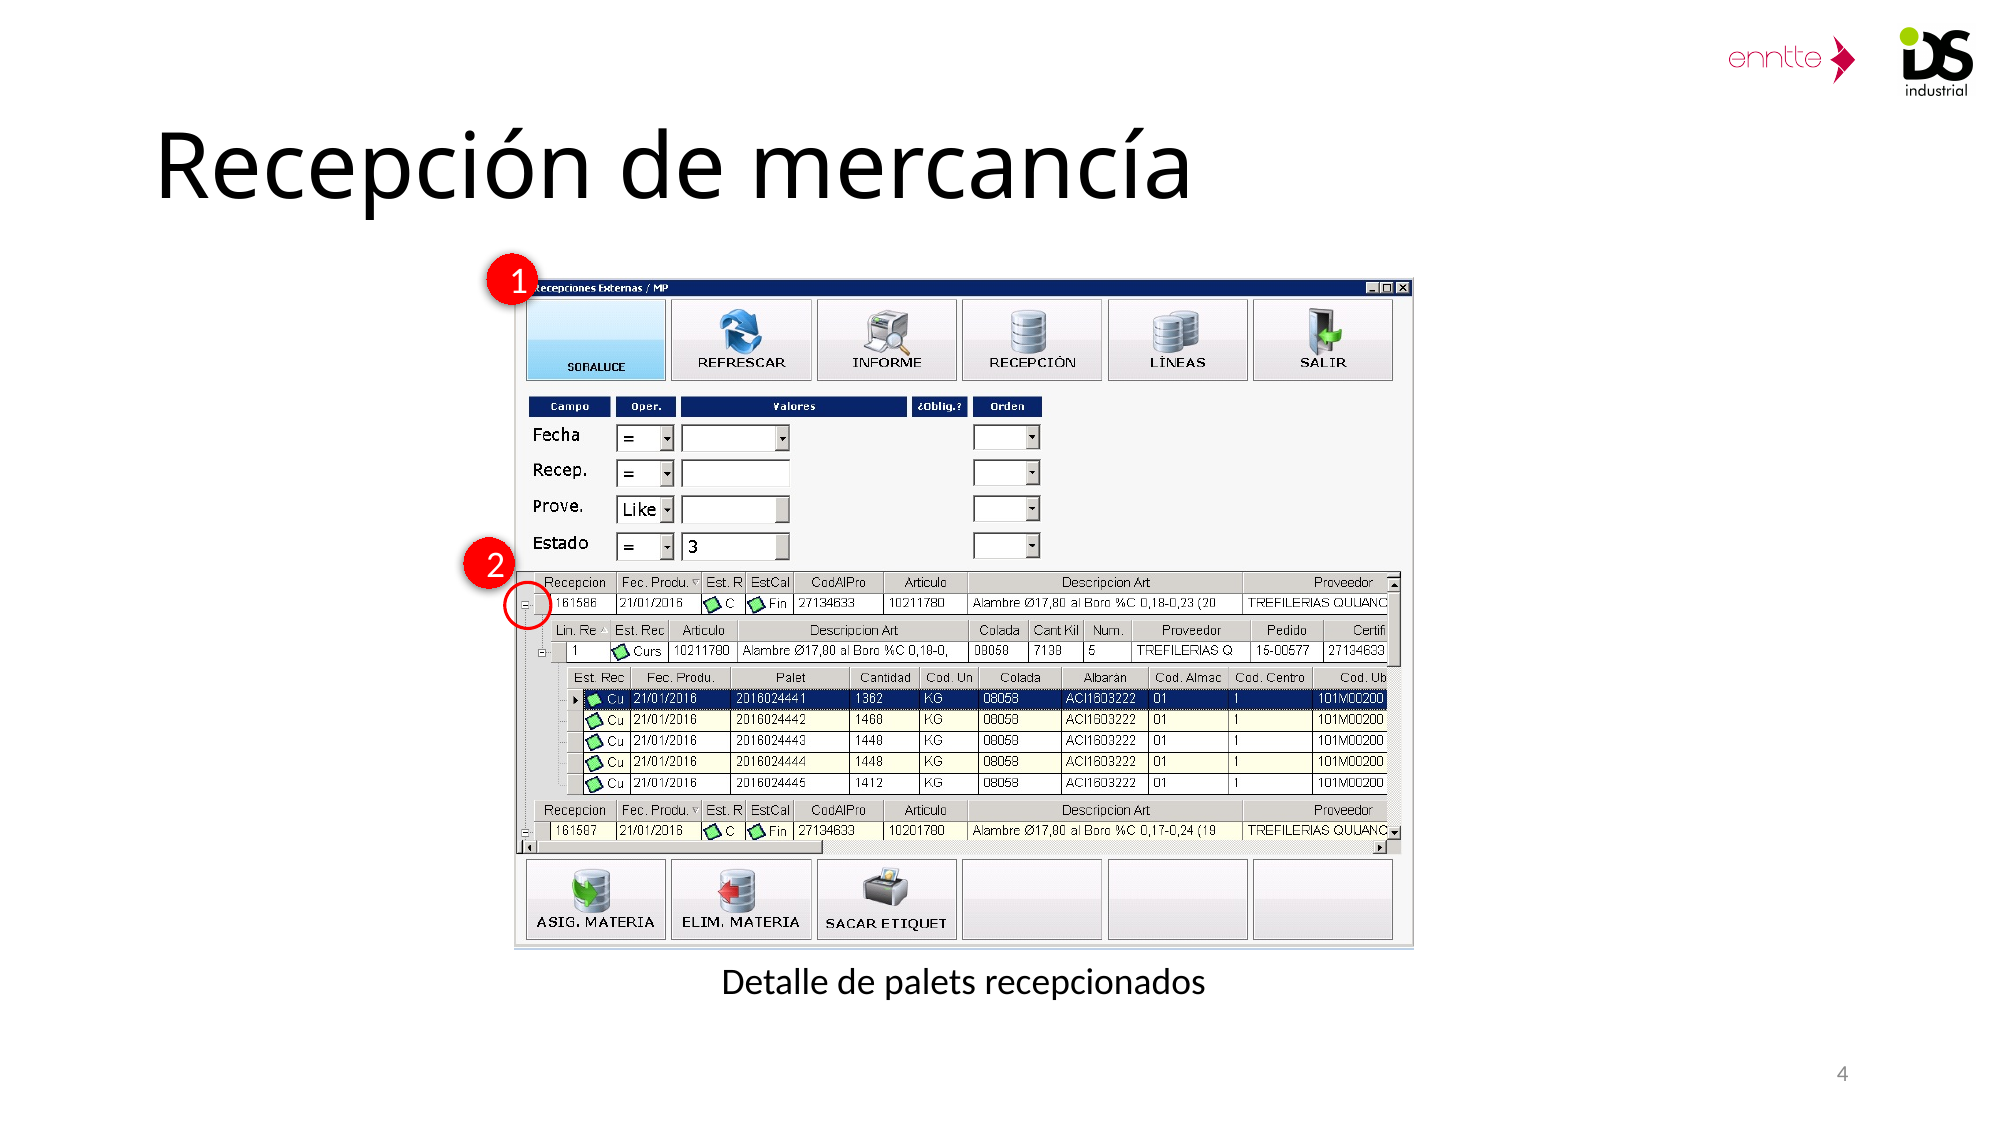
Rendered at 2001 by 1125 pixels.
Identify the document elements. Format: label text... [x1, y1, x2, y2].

picture [1720, 33, 1864, 87]
text_box 2 [463, 537, 514, 589]
picture [1897, 23, 1976, 96]
text_box 1 [486, 253, 538, 305]
picture [514, 277, 1414, 950]
text_box Detalle de palets recepcionados [653, 950, 1275, 1010]
slide_number 4 [1413, 1042, 1864, 1103]
title Recepción de mercancía [138, 60, 1864, 278]
text_box [503, 587, 514, 626]
